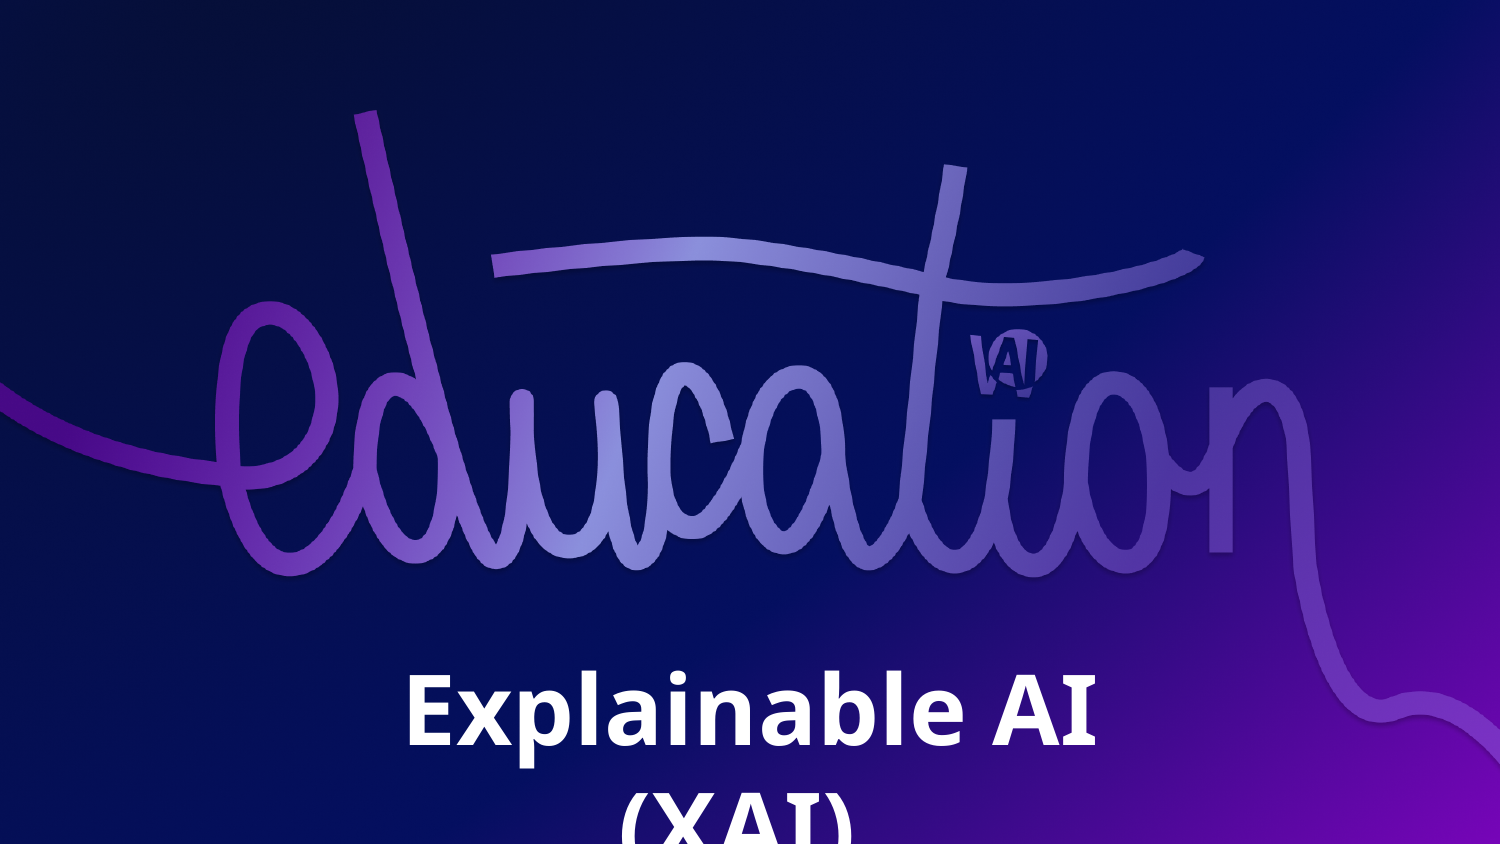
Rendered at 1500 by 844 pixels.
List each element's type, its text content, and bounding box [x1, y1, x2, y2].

text_box Explainable AI (XAI) [269, 636, 1231, 813]
picture [0, 0, 1500, 844]
